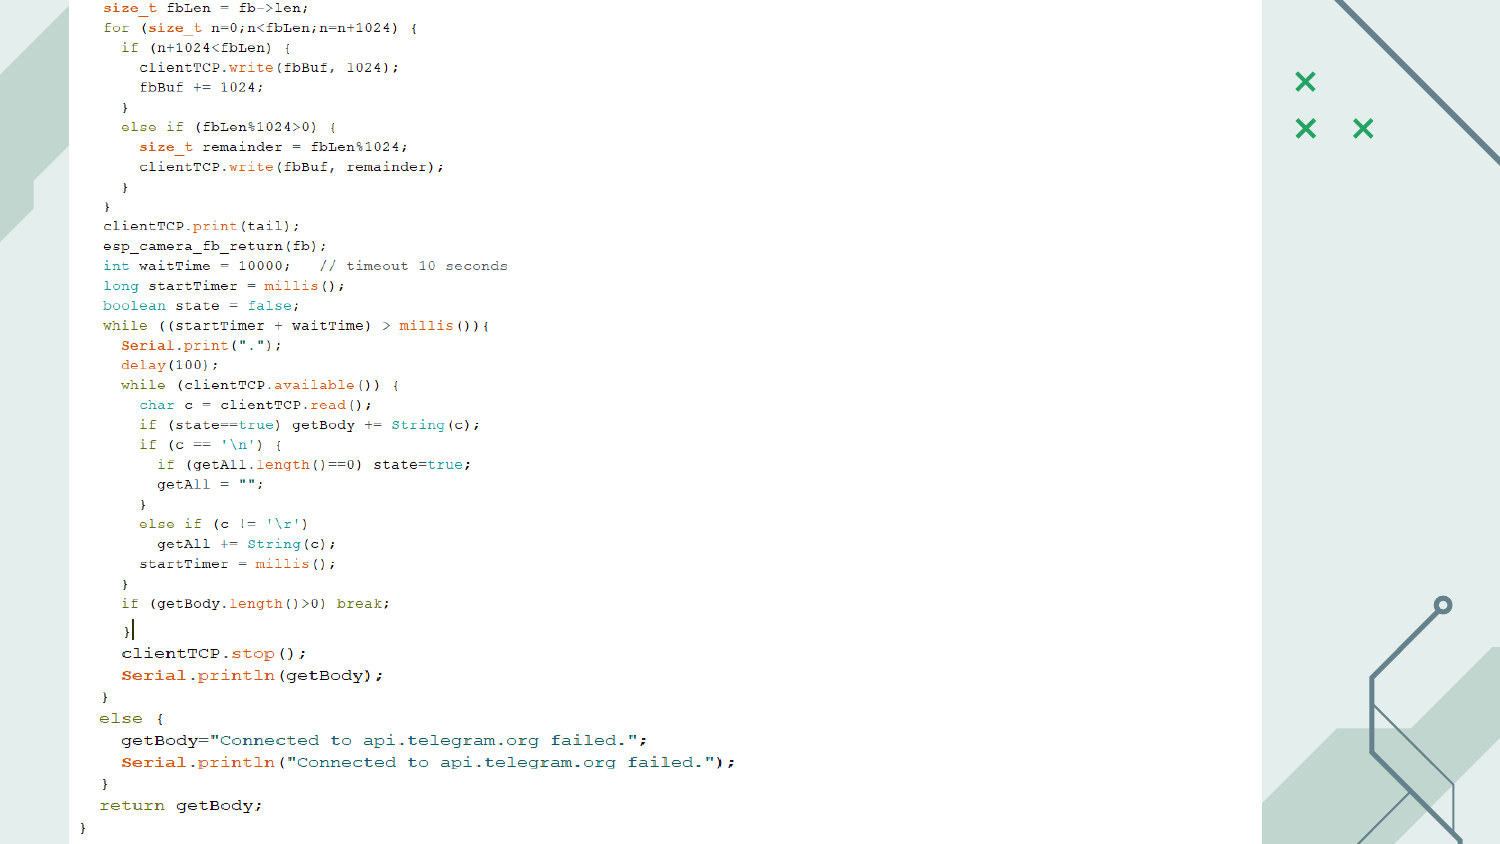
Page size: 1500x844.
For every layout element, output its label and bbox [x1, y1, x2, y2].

picture [69, 0, 1262, 844]
